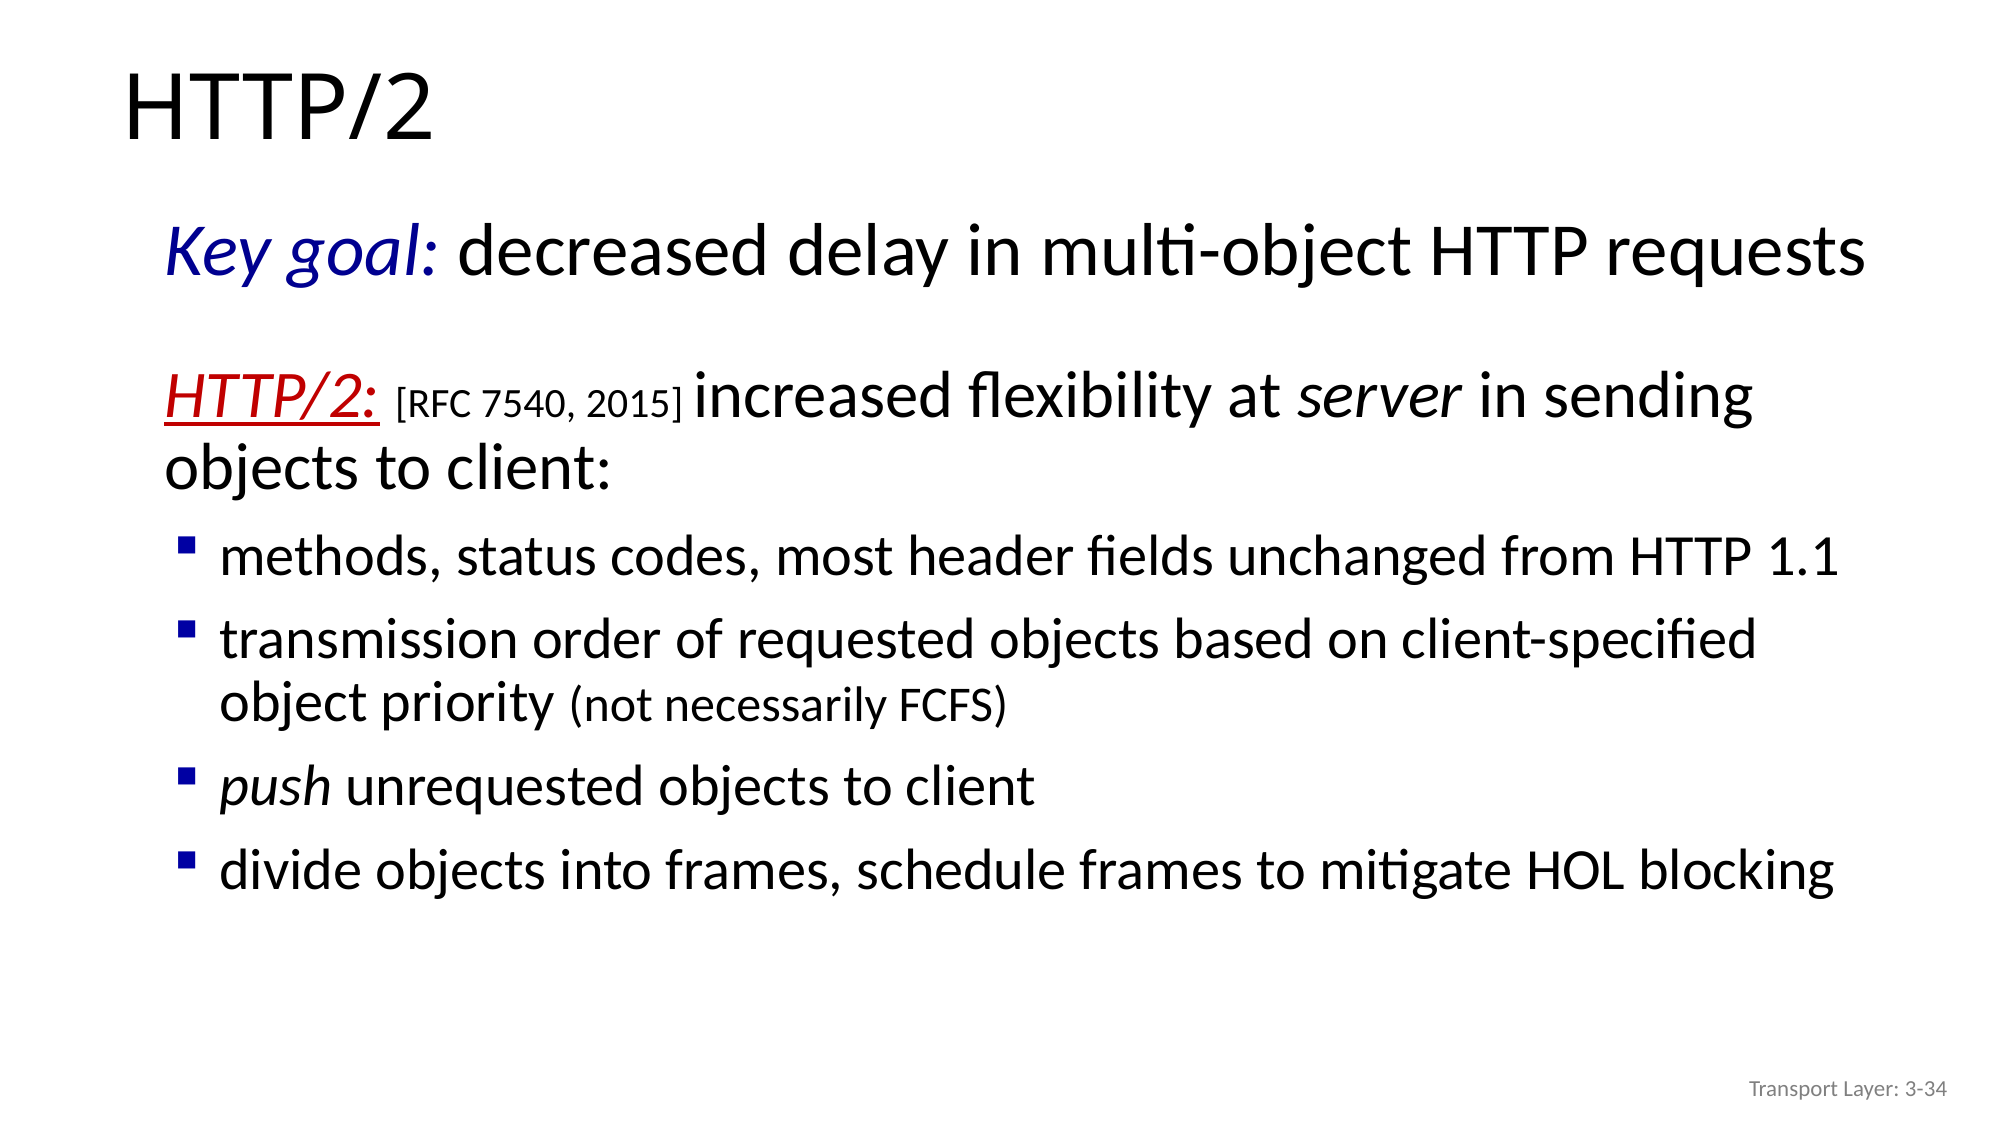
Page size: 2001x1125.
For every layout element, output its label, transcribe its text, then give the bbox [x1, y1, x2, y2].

title HTTP/2 [106, 36, 1832, 184]
text_box HTTP/2: [RFC 7540, 2015] increased flexibility at server in sending objects to client: methods, status codes, most header fields unchanged from HTTP 1.1 transmission order of requested objects based on client-specified object priority (not necessarily FCFS) push unrequested objects to client divide objects into frames, schedule frames to mitigate HOL blocking [147, 352, 1864, 1089]
slide_number Transport Layer: 3-34 [1512, 1056, 1963, 1117]
text_box Key goal: decreased delay in multi-object HTTP requests [93, 202, 1918, 286]
